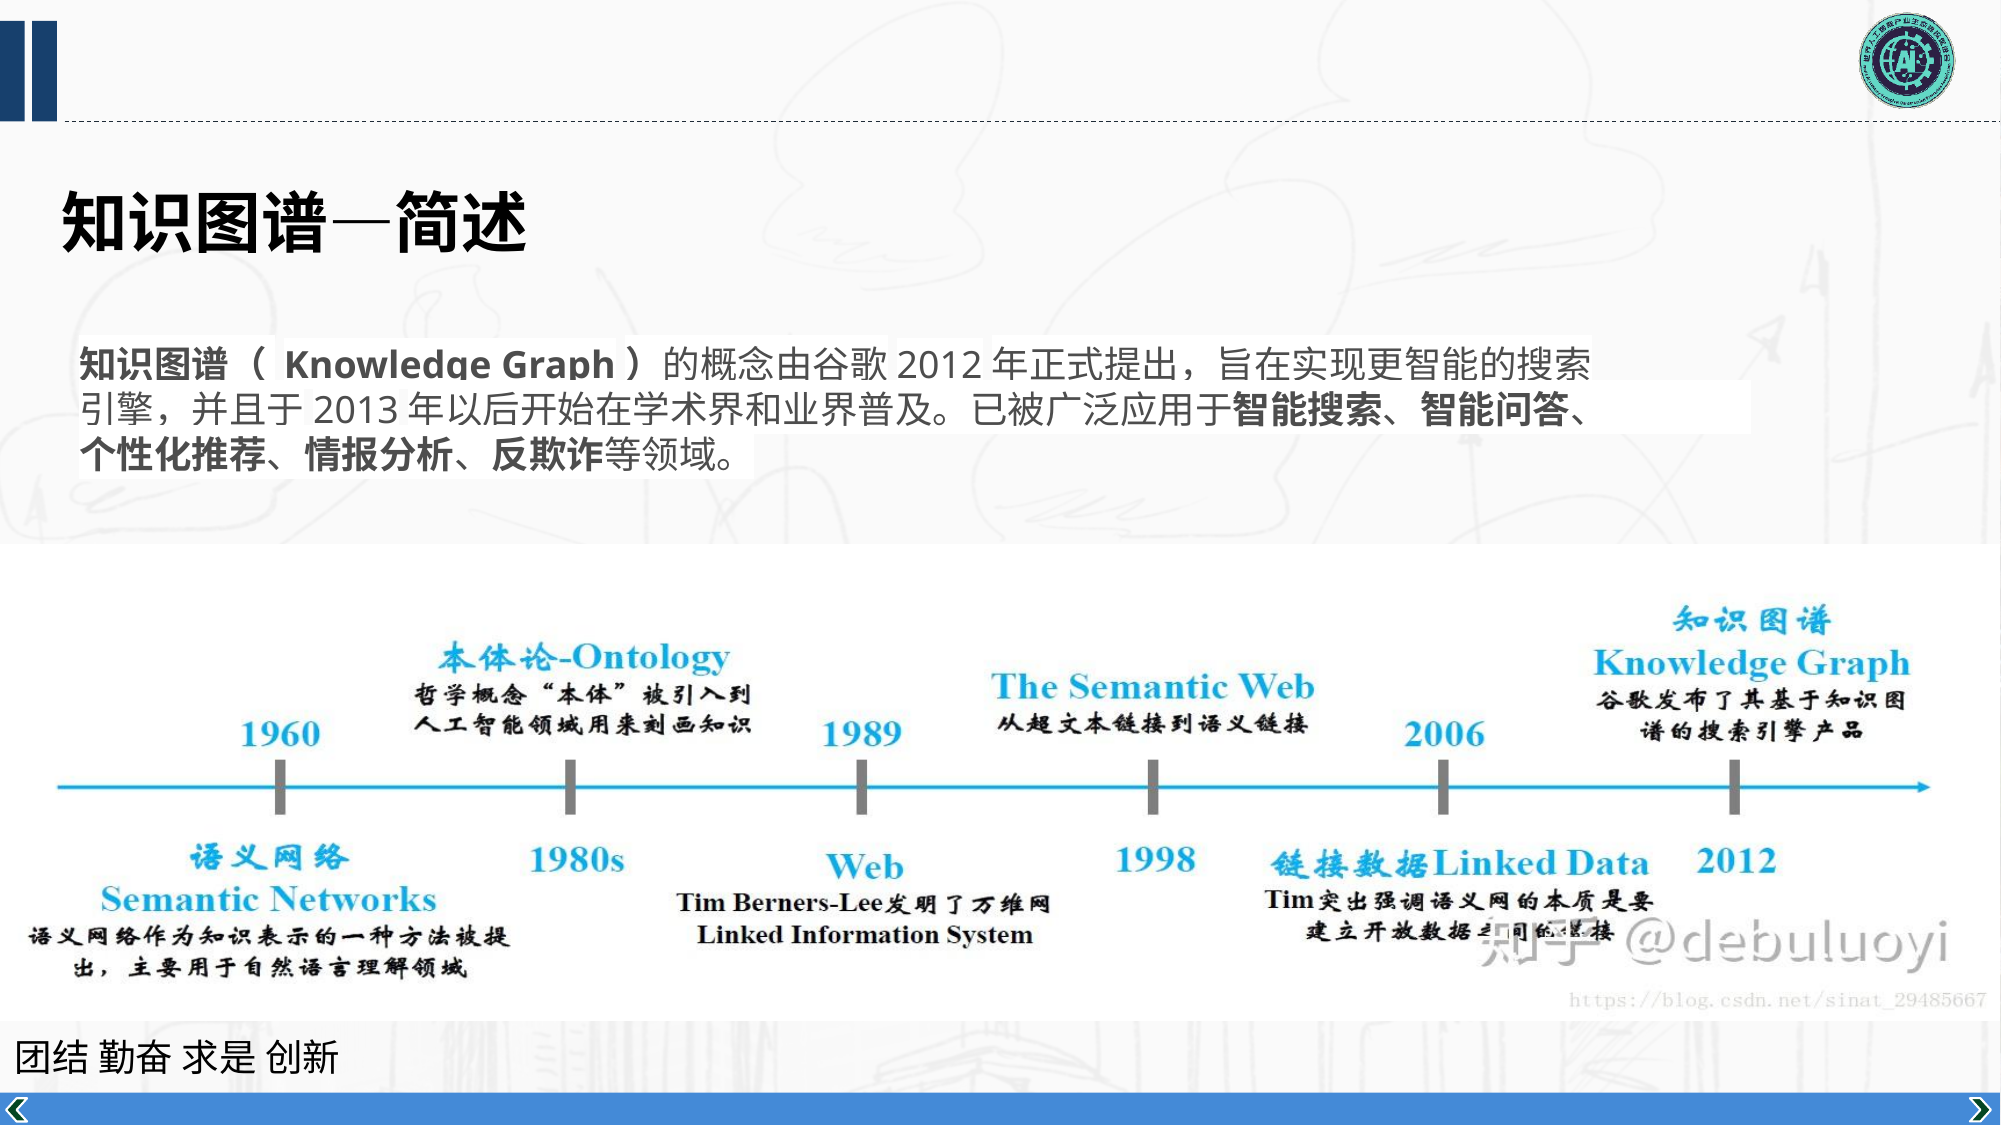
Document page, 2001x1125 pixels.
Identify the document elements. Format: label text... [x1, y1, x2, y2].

picture [1857, 11, 1956, 110]
text_box 知识图谱（ Knowledge Graph）的概念由谷歌2012年正式提出，旨在实现更智能的搜索引擎，并且于2013年以后开始在学术界和业界普及。已被广泛应用于智能搜索、智能问答、个性化推荐、情报分析、反欺诈等领域。 [64, 333, 1616, 483]
picture [0, 0, 2001, 1125]
text_box 知识图谱—简述 [46, 173, 729, 268]
